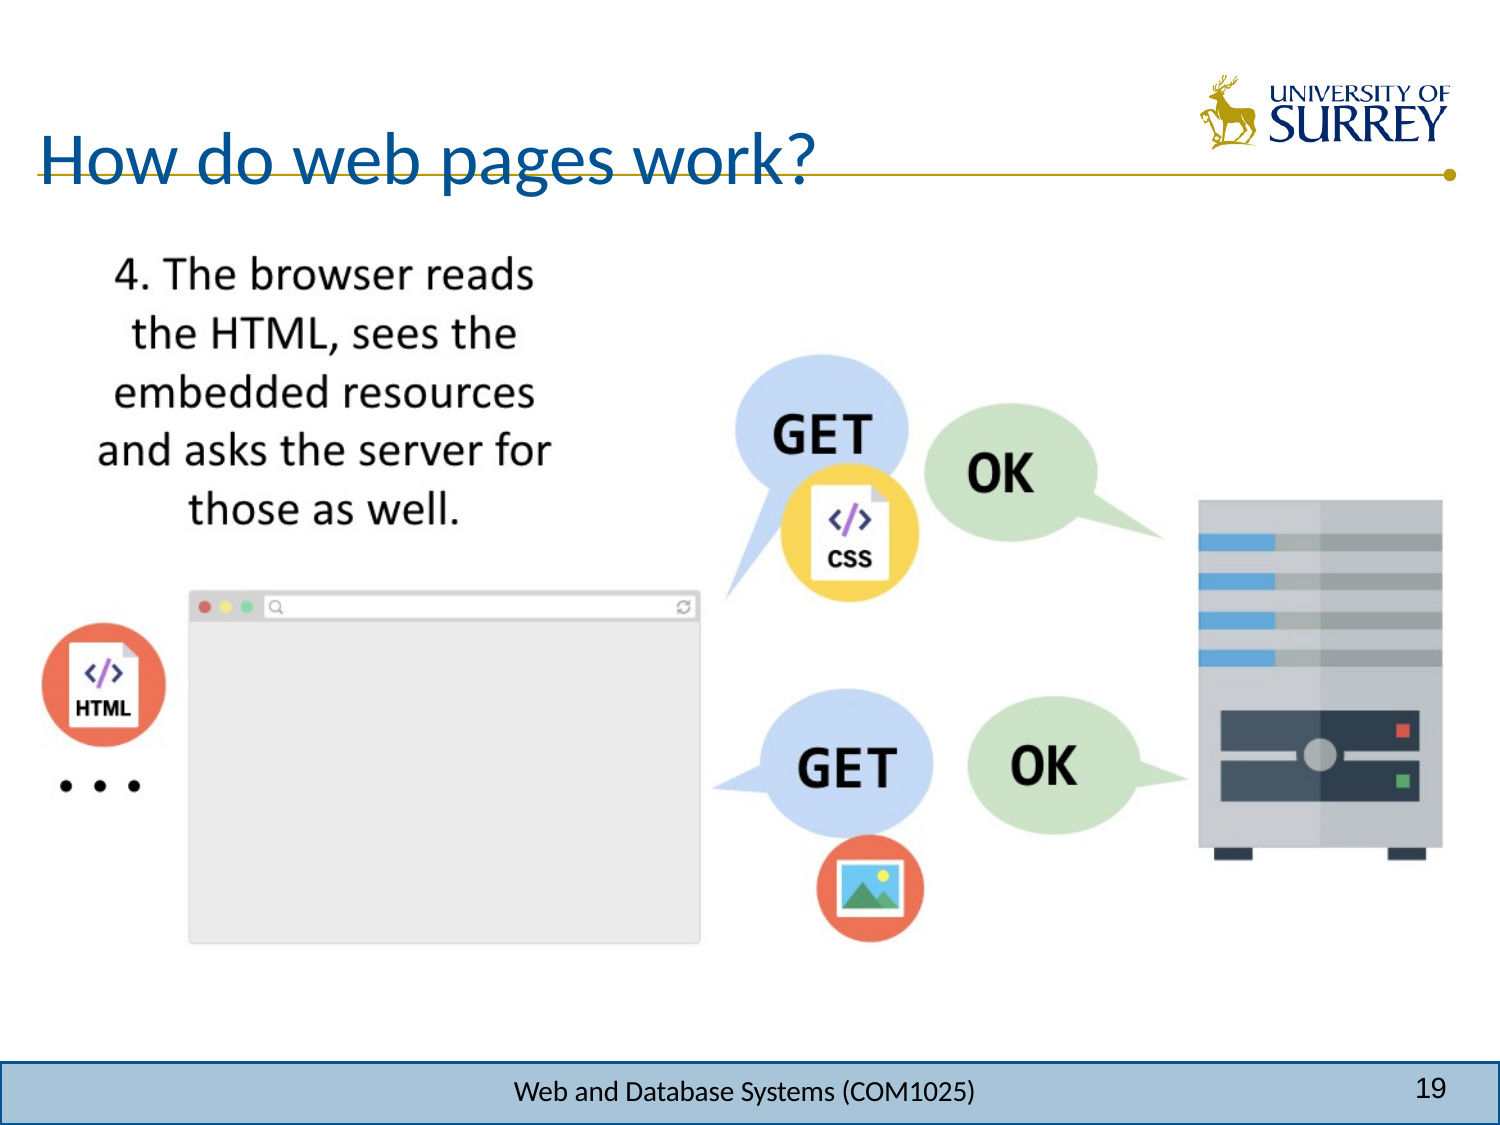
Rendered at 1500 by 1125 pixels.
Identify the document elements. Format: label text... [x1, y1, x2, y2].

title How do web pages work? [37, 70, 1184, 257]
slide_number 19 [1408, 1069, 1456, 1125]
footer Web and Database Systems (COM1025) [511, 1077, 985, 1125]
text_box [1184, 168, 1457, 182]
picture [41, 255, 1444, 948]
picture [1200, 75, 1450, 150]
